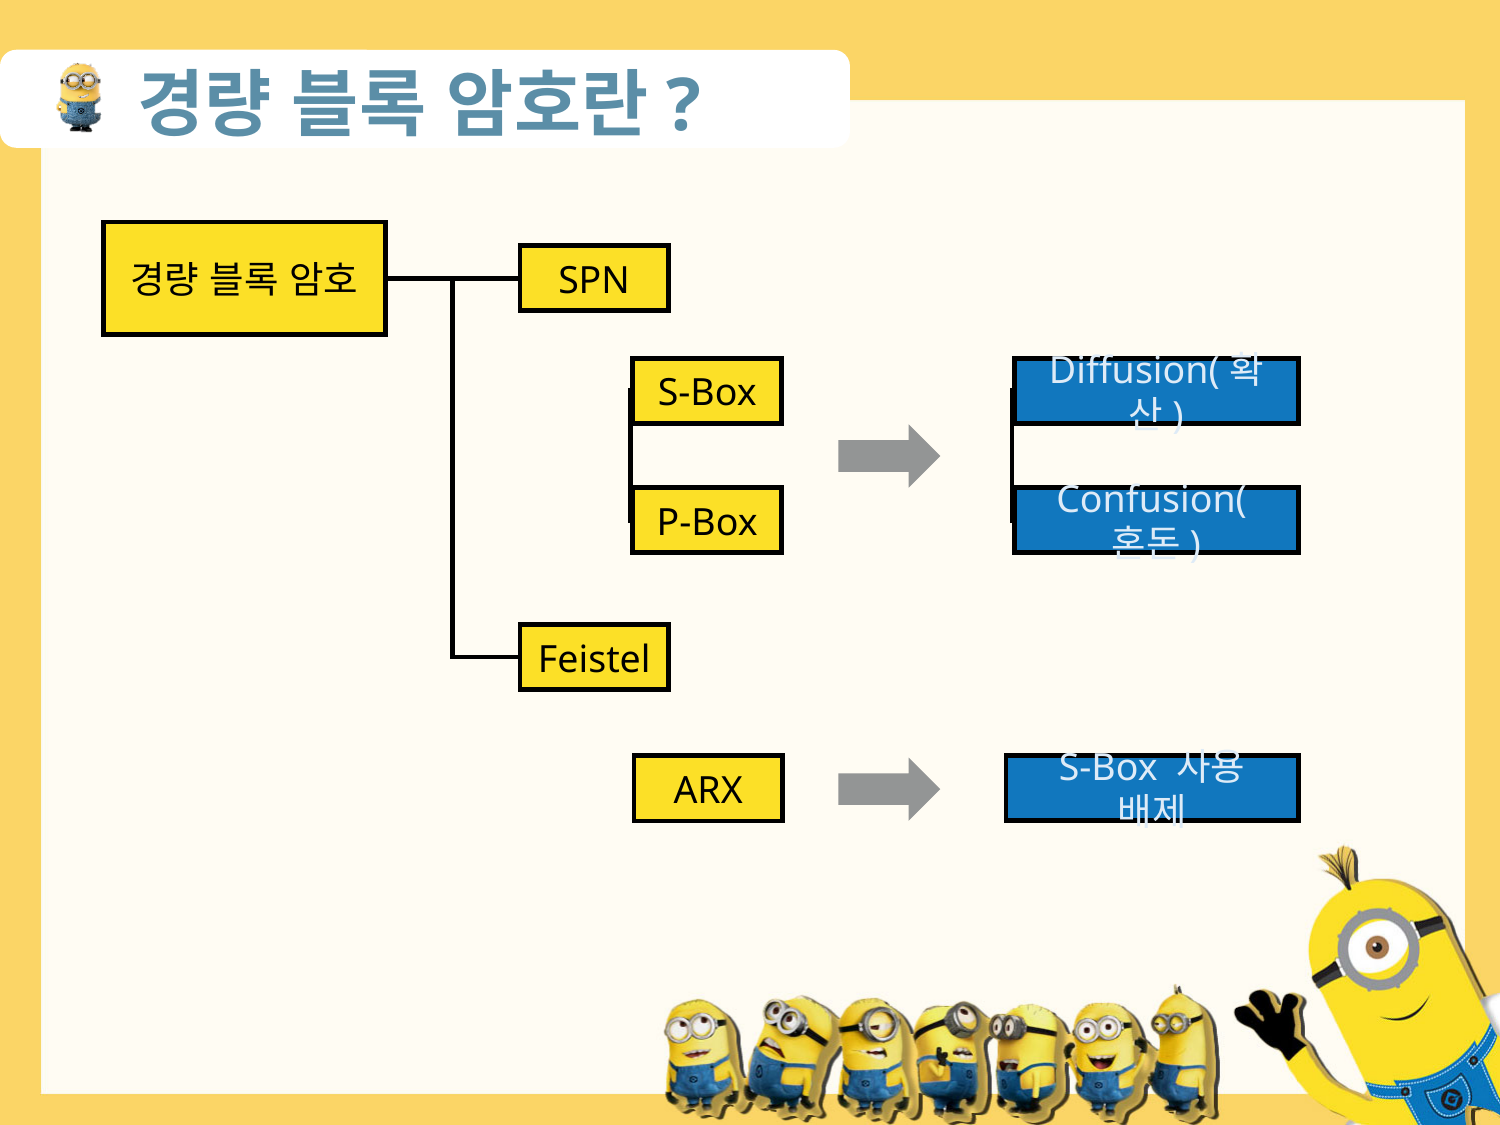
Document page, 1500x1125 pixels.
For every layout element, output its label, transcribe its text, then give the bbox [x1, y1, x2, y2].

text_box ARX [633, 755, 784, 822]
text_box S-Box 사용 배제 [1005, 755, 1299, 822]
text_box 경량 블록 암호란? [122, 49, 716, 153]
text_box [1014, 358, 1299, 553]
text_box SPN [519, 245, 670, 312]
picture [0, 59, 124, 135]
text_box Feistel [519, 623, 670, 691]
text_box [837, 421, 942, 491]
text_box [0, 48, 852, 149]
text_box [837, 755, 942, 824]
text_box 경량 블록 암호 [102, 221, 386, 335]
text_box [385, 278, 520, 657]
picture [0, 0, 1500, 1125]
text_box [632, 358, 782, 553]
